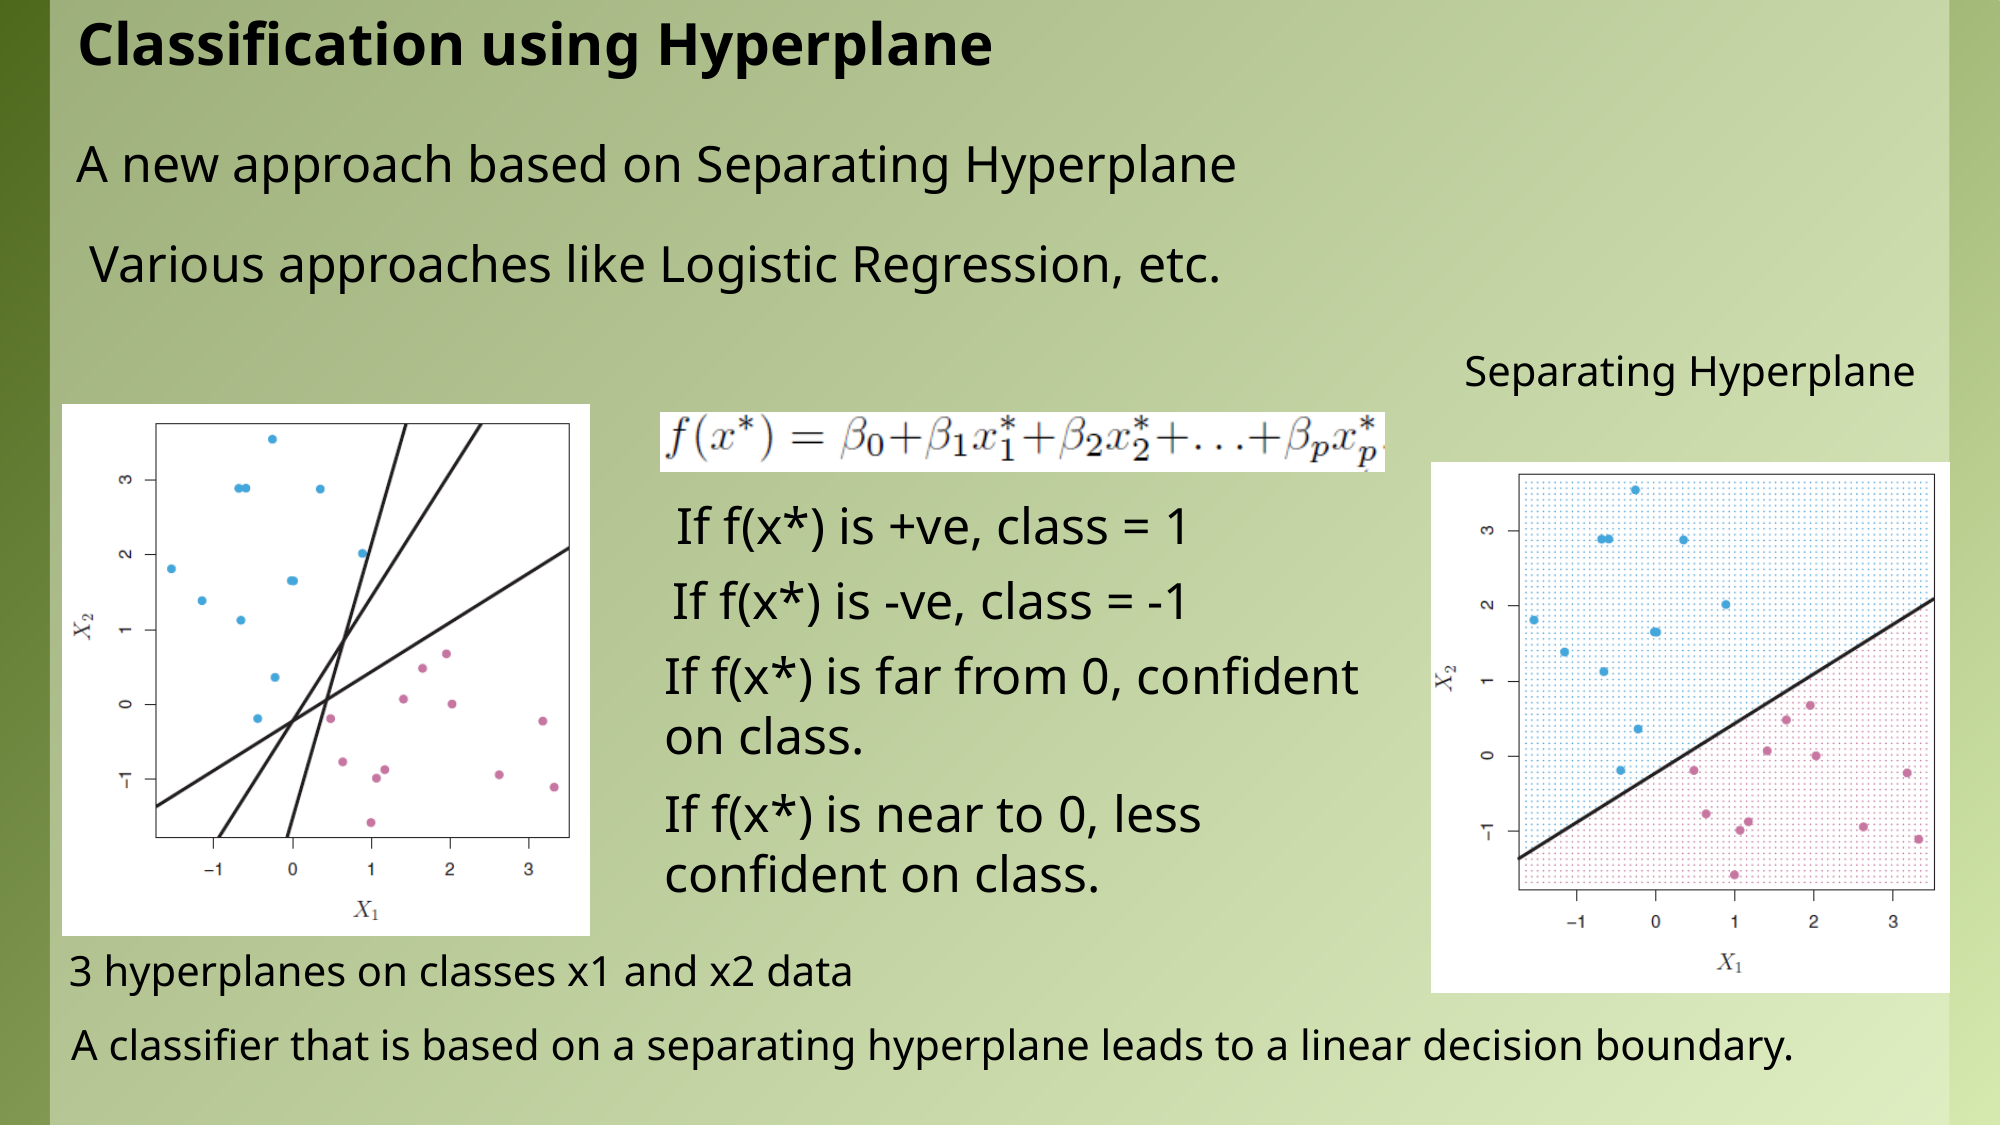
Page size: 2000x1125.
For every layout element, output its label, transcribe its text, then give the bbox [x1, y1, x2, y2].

text_box 3 hyperplanes on classes x1 and x2 data [54, 937, 1013, 1003]
text_box A classifier that is based on a separating hyperplane leads to a linear decision boundary. [56, 1011, 1950, 1077]
text_box Separating Hyperplane [1449, 337, 1963, 403]
text_box If f(x*) is -ve, class = -1 [658, 562, 1375, 637]
text_box A new approach based on Separating Hyperplane [62, 124, 1575, 200]
text_box Various approaches like Logistic Regression, etc. [74, 224, 1425, 300]
picture [1431, 462, 1950, 993]
text_box If f(x*) is far from 0, confident on class. [649, 637, 1421, 773]
picture [660, 412, 1385, 472]
picture [62, 404, 590, 936]
text_box If f(x*) is +ve, class = 1 [662, 487, 1379, 563]
text_box Classification using Hyperplane [62, 0, 1213, 85]
text_box If f(x*) is near to 0, less confident on class. [649, 774, 1431, 910]
